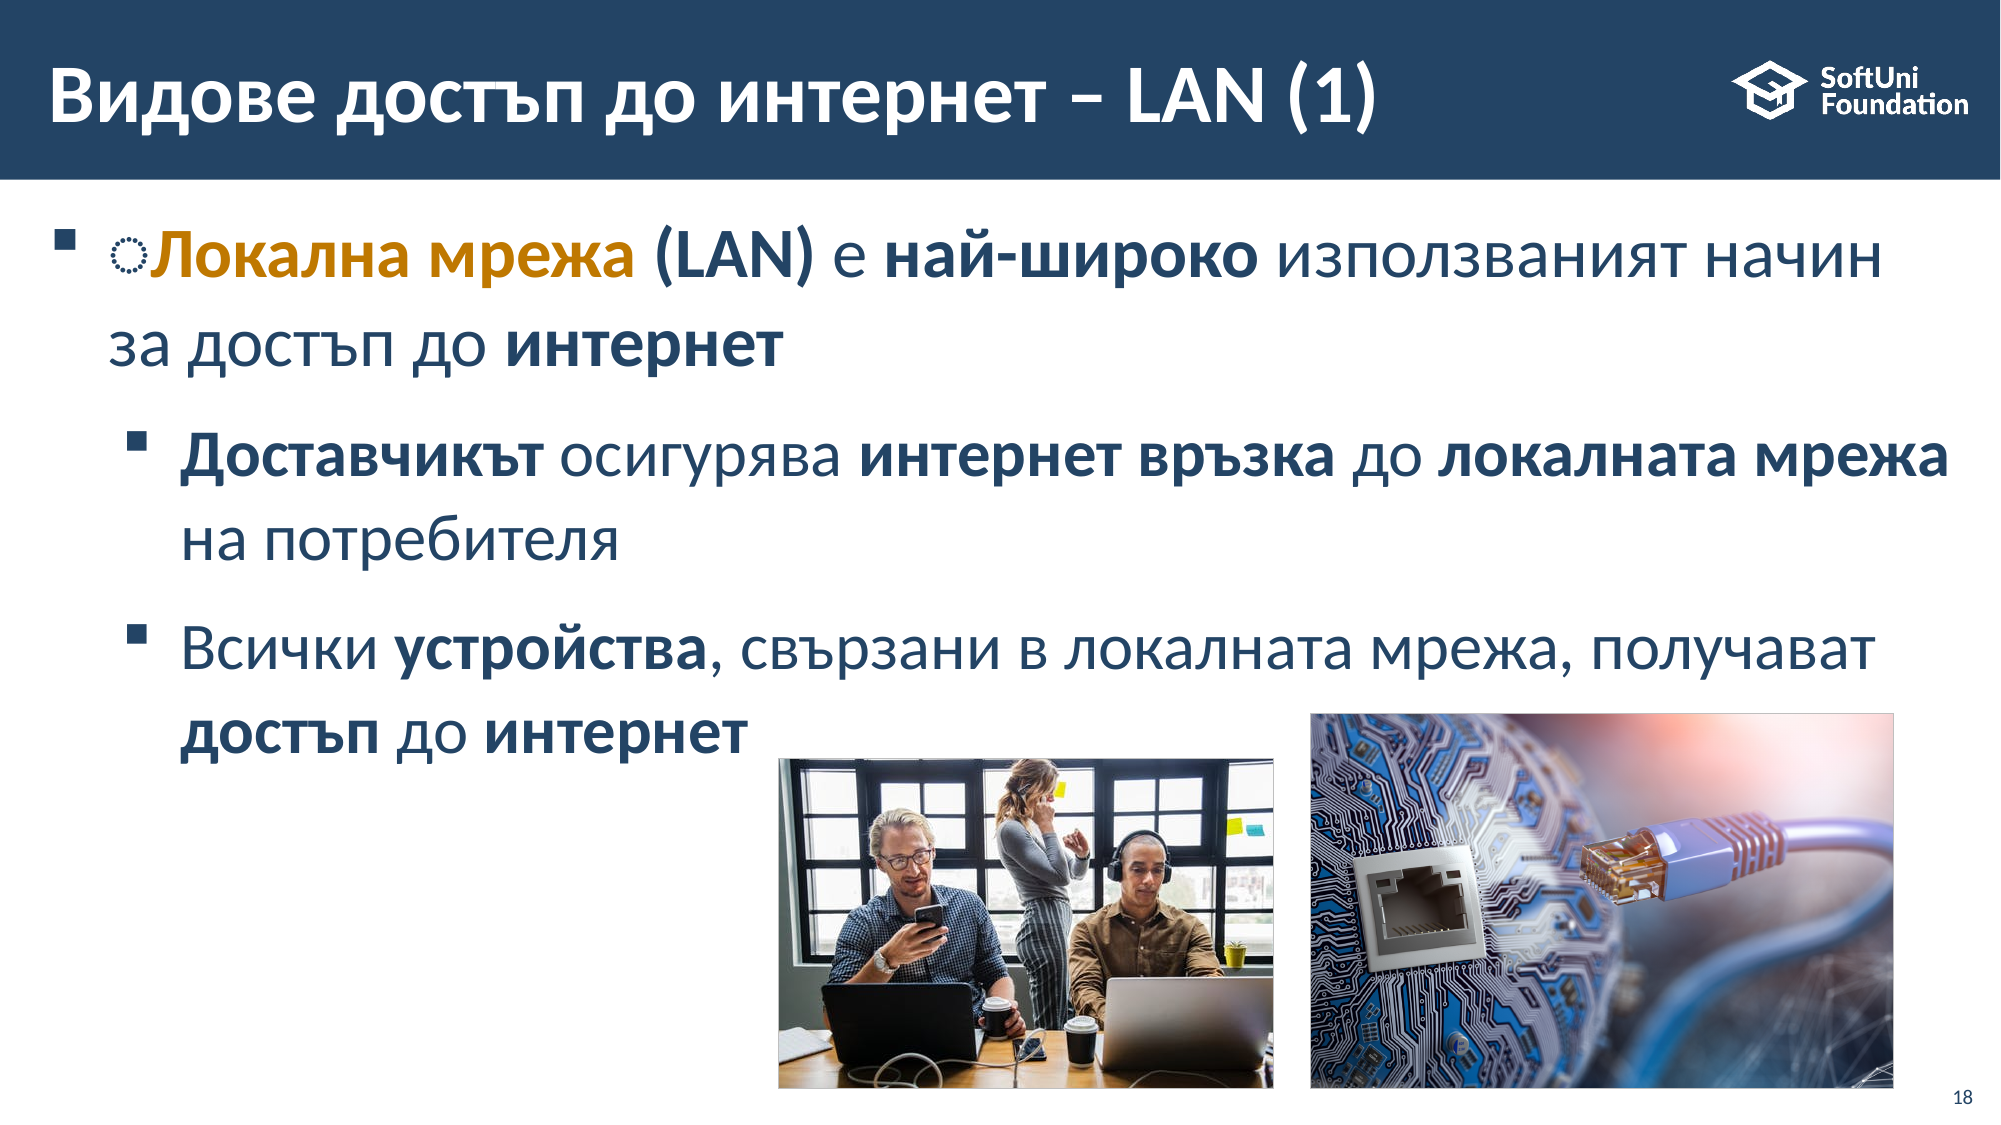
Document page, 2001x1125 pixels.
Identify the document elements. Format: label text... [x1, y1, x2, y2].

list ͏Локална мрежа (LAN) е най-широко използваният начин за достъп до интернет Доставчикът осигурява интернет връзка до локалната мрежа на потребителя Всички устройства, свързани в локалната мрежа, получават достъп до интернет [31, 196, 1970, 1104]
picture [1309, 713, 1894, 1089]
picture [1731, 60, 1968, 120]
picture [778, 758, 1274, 1090]
title Видове достъп до интернет – LAN (1) [31, 16, 1716, 162]
slide_number 18 [1927, 1067, 1989, 1117]
